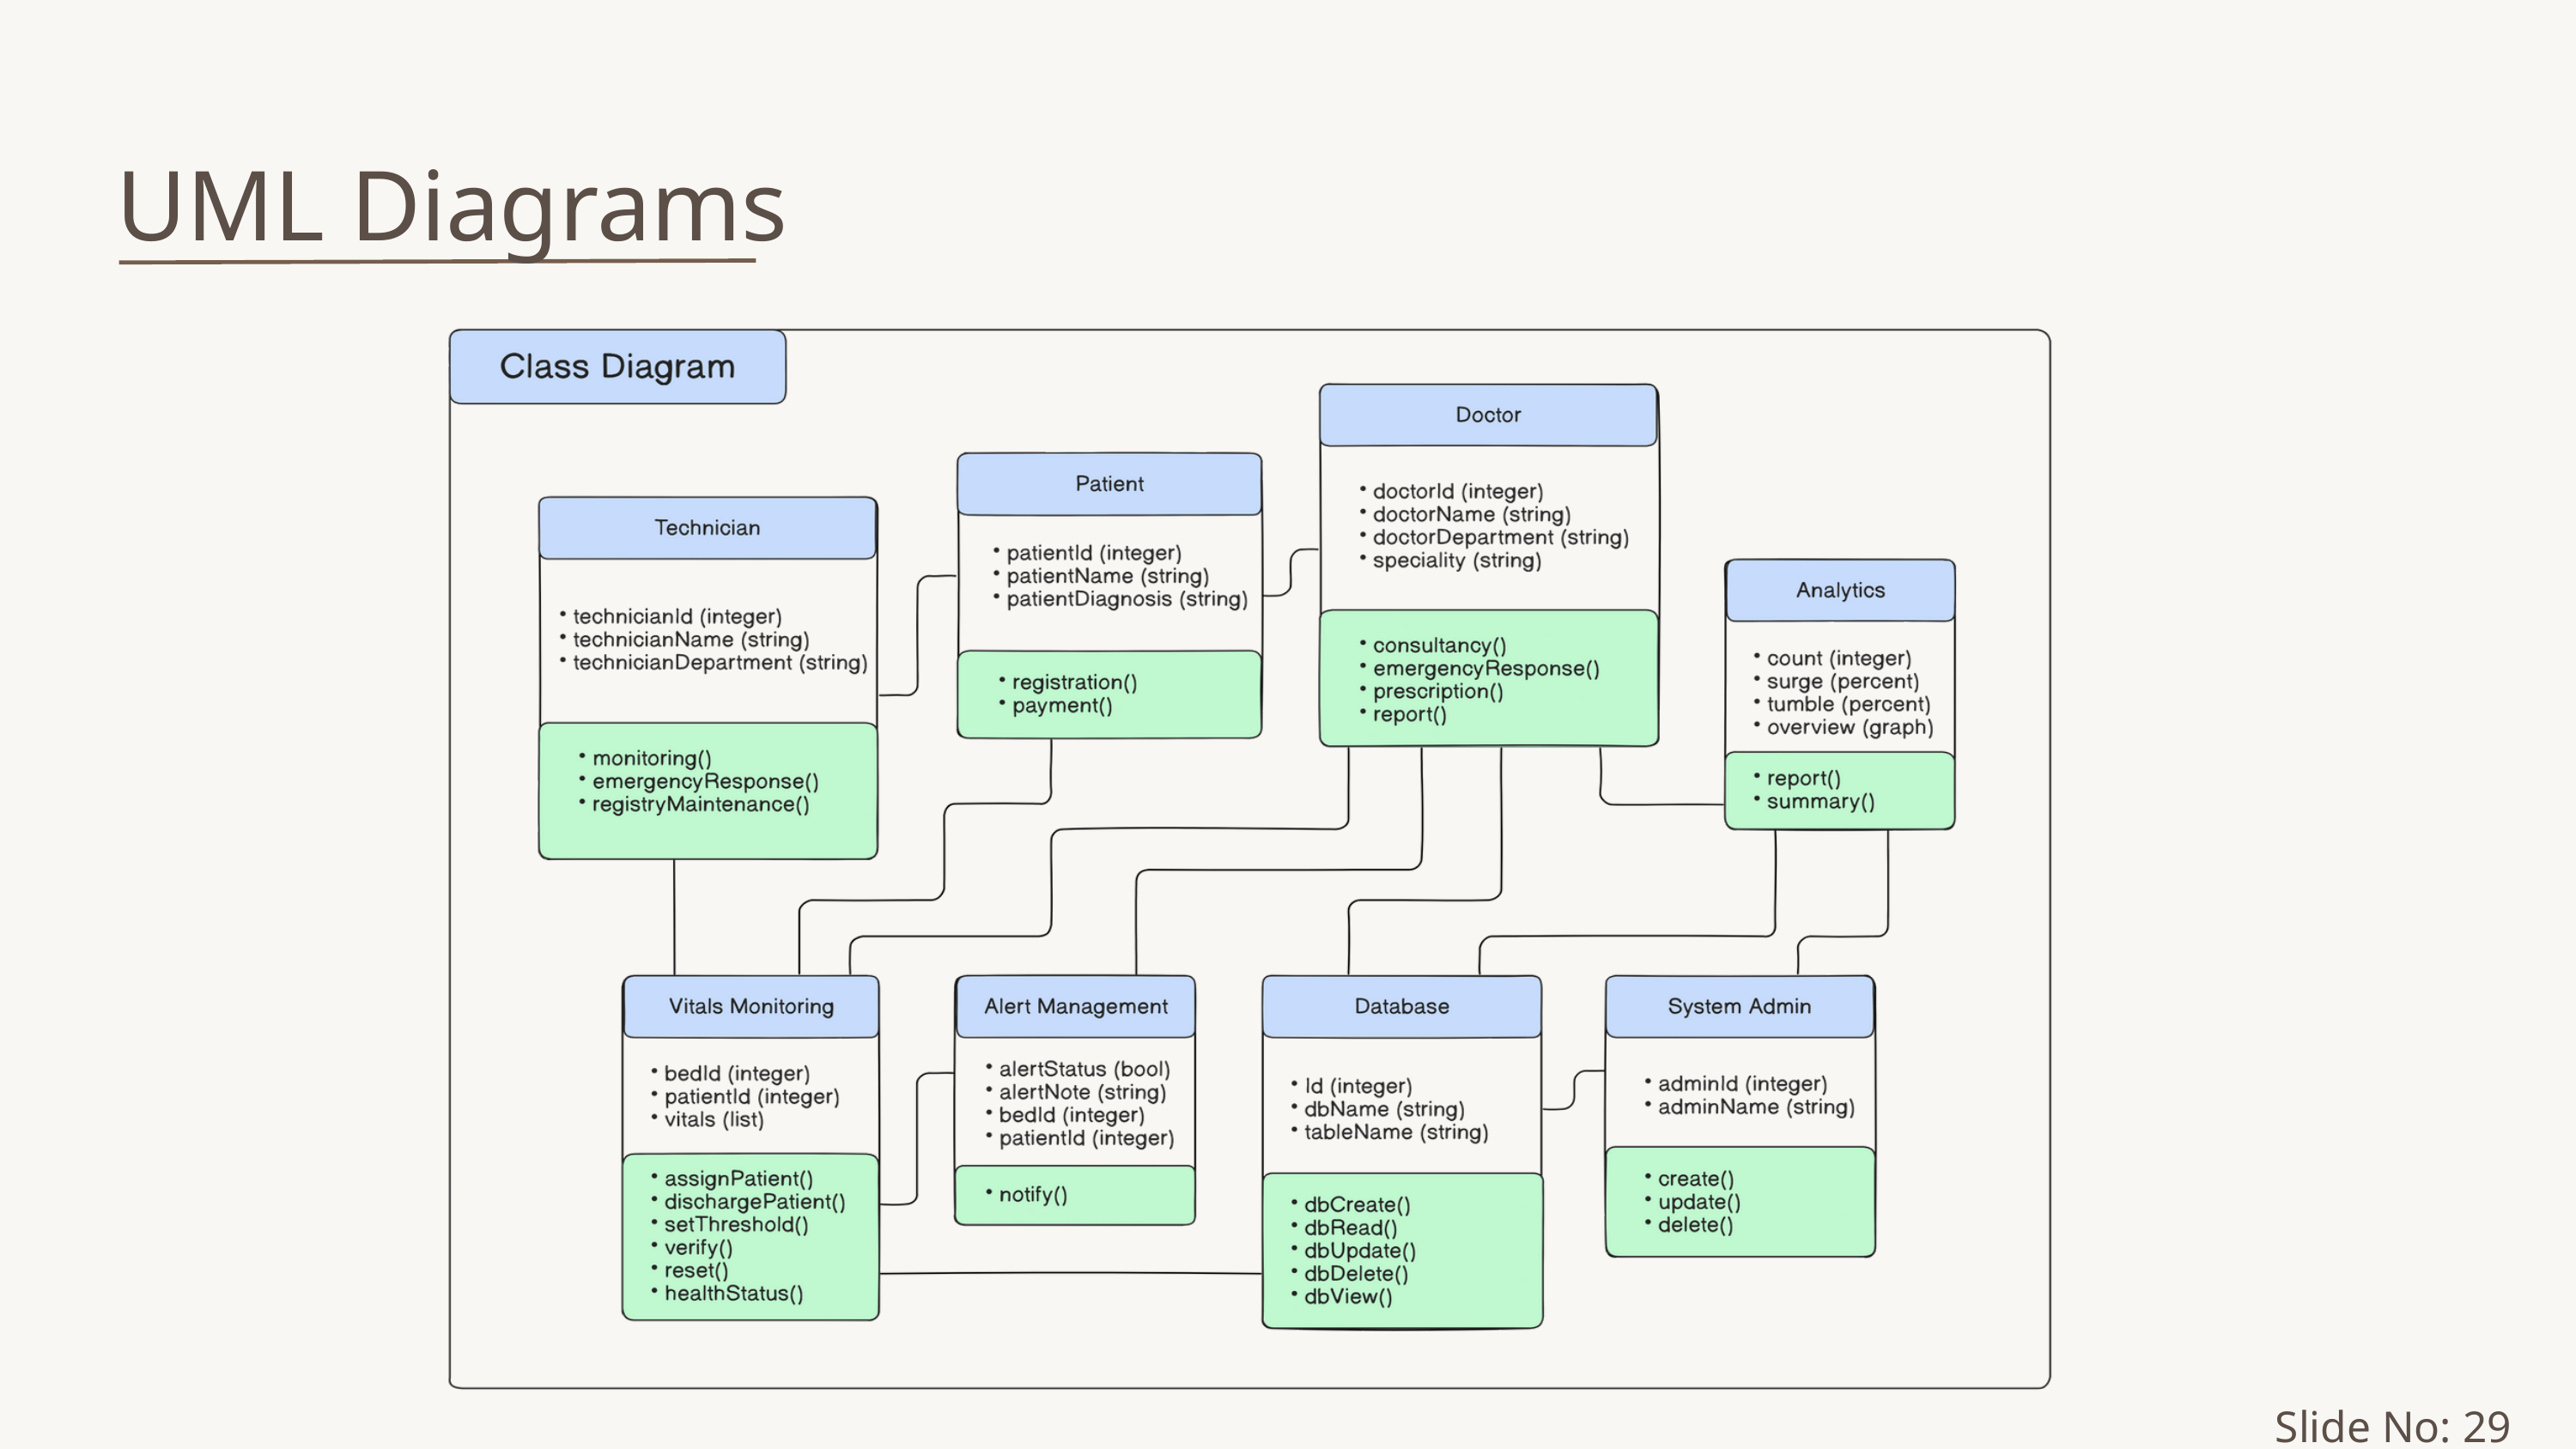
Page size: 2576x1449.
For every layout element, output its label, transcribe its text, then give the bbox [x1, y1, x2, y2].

text_box Slide No: 29 [2254, 1391, 2533, 1449]
text_box [440, 322, 2061, 1398]
text_box UML Diagrams [116, 136, 1852, 261]
